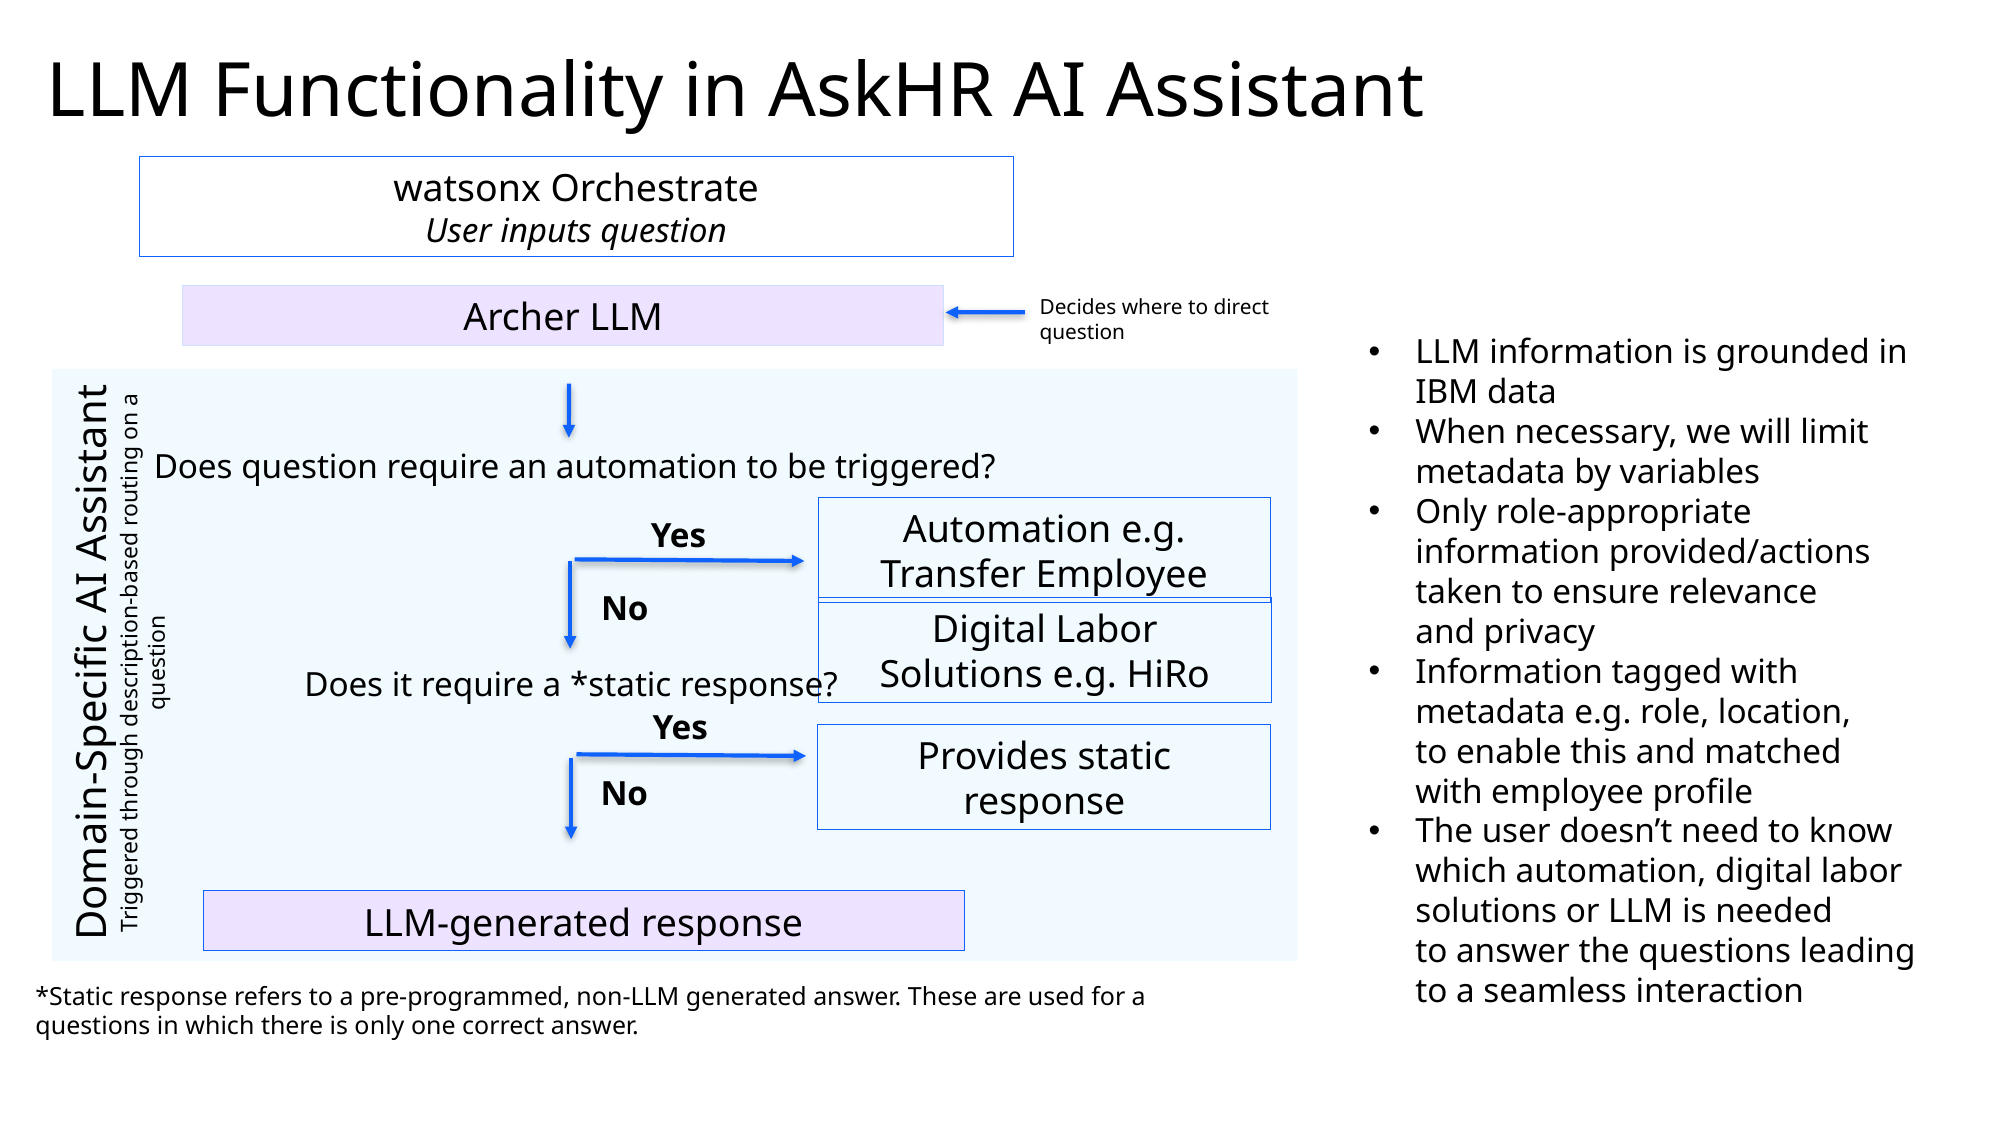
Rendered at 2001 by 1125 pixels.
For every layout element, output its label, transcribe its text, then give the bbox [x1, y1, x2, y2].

text_box *Static response refers to a pre-programmed, non-LLM generated answer. These are used for a questions in which there is only one correct answer. [20, 977, 1277, 1048]
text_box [20, 156, 1300, 970]
text_box LLM information is grounded in IBM data​ When necessary, we will limit metadata by variables​ Only role-appropriate information provided/actions taken to ensure relevance and privacy​ Information tagged with metadata e.g. role, location, to enable this and matched with employee profile​ The user doesn’t need to know which automation, digital labor solutions or LLM is needed to answer the questions leading to a seamless interaction​ [1353, 323, 1945, 1017]
title LLM Functionality in AskHR AI Assistant [46, 51, 1541, 160]
